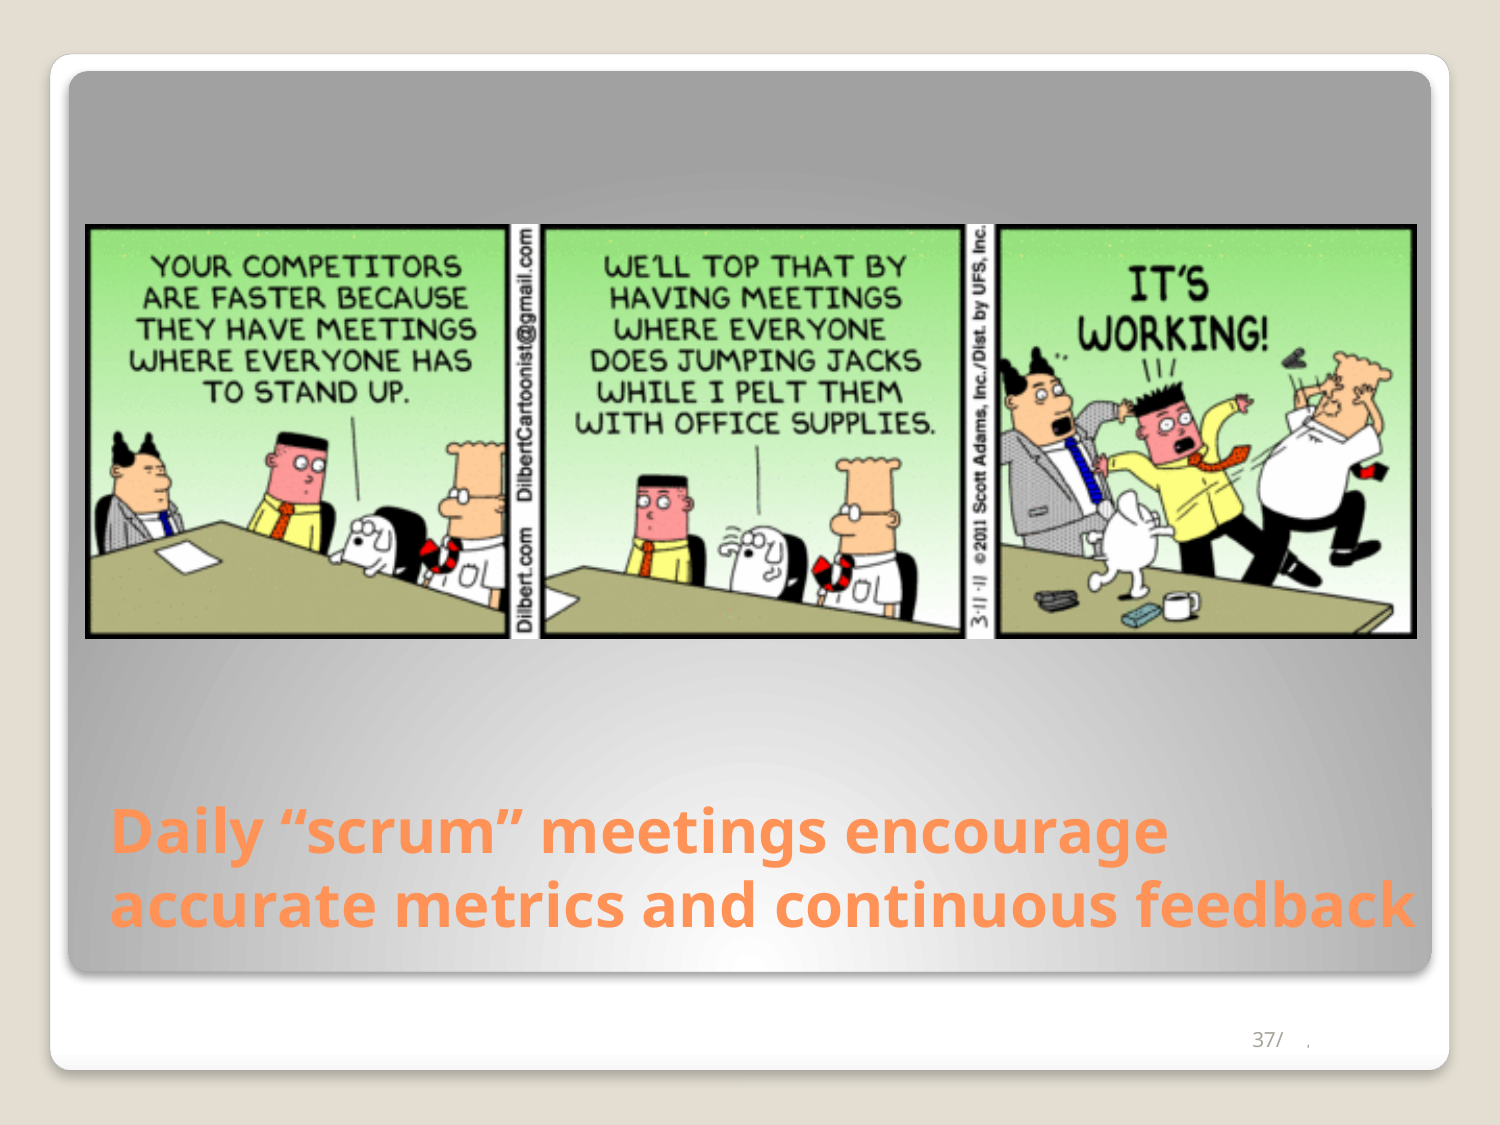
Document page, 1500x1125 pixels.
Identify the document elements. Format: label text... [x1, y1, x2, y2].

picture [85, 224, 1418, 640]
title Daily “scrum” meetings encourage accurate metrics and continuous feedback [95, 774, 1438, 948]
slide_number 37/ [1237, 1002, 1445, 1063]
